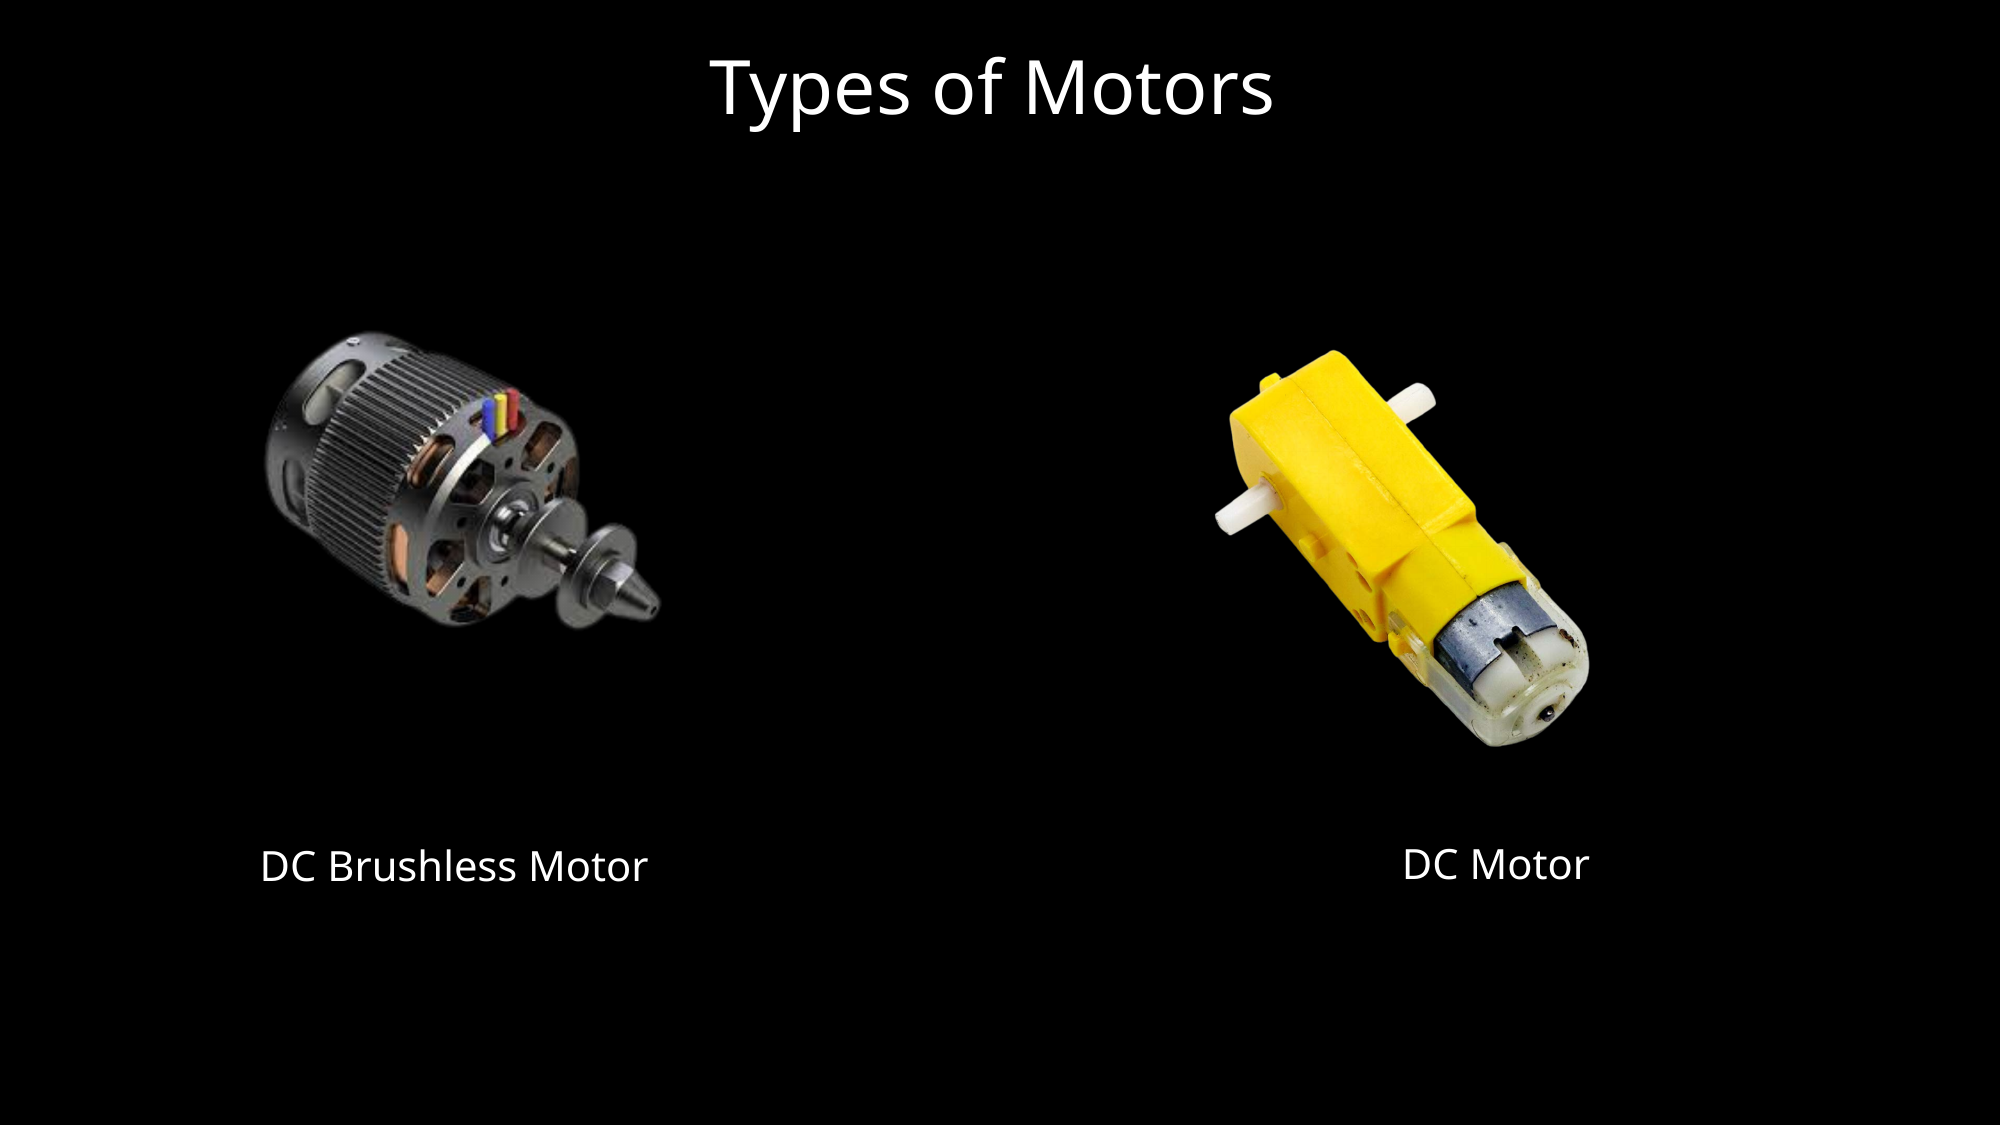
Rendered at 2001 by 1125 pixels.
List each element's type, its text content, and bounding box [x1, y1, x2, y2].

picture [1042, 197, 1773, 928]
text_box DC Brushless Motor [207, 832, 701, 898]
text_box Types of Motors [694, 32, 1306, 137]
picture [231, 259, 678, 706]
